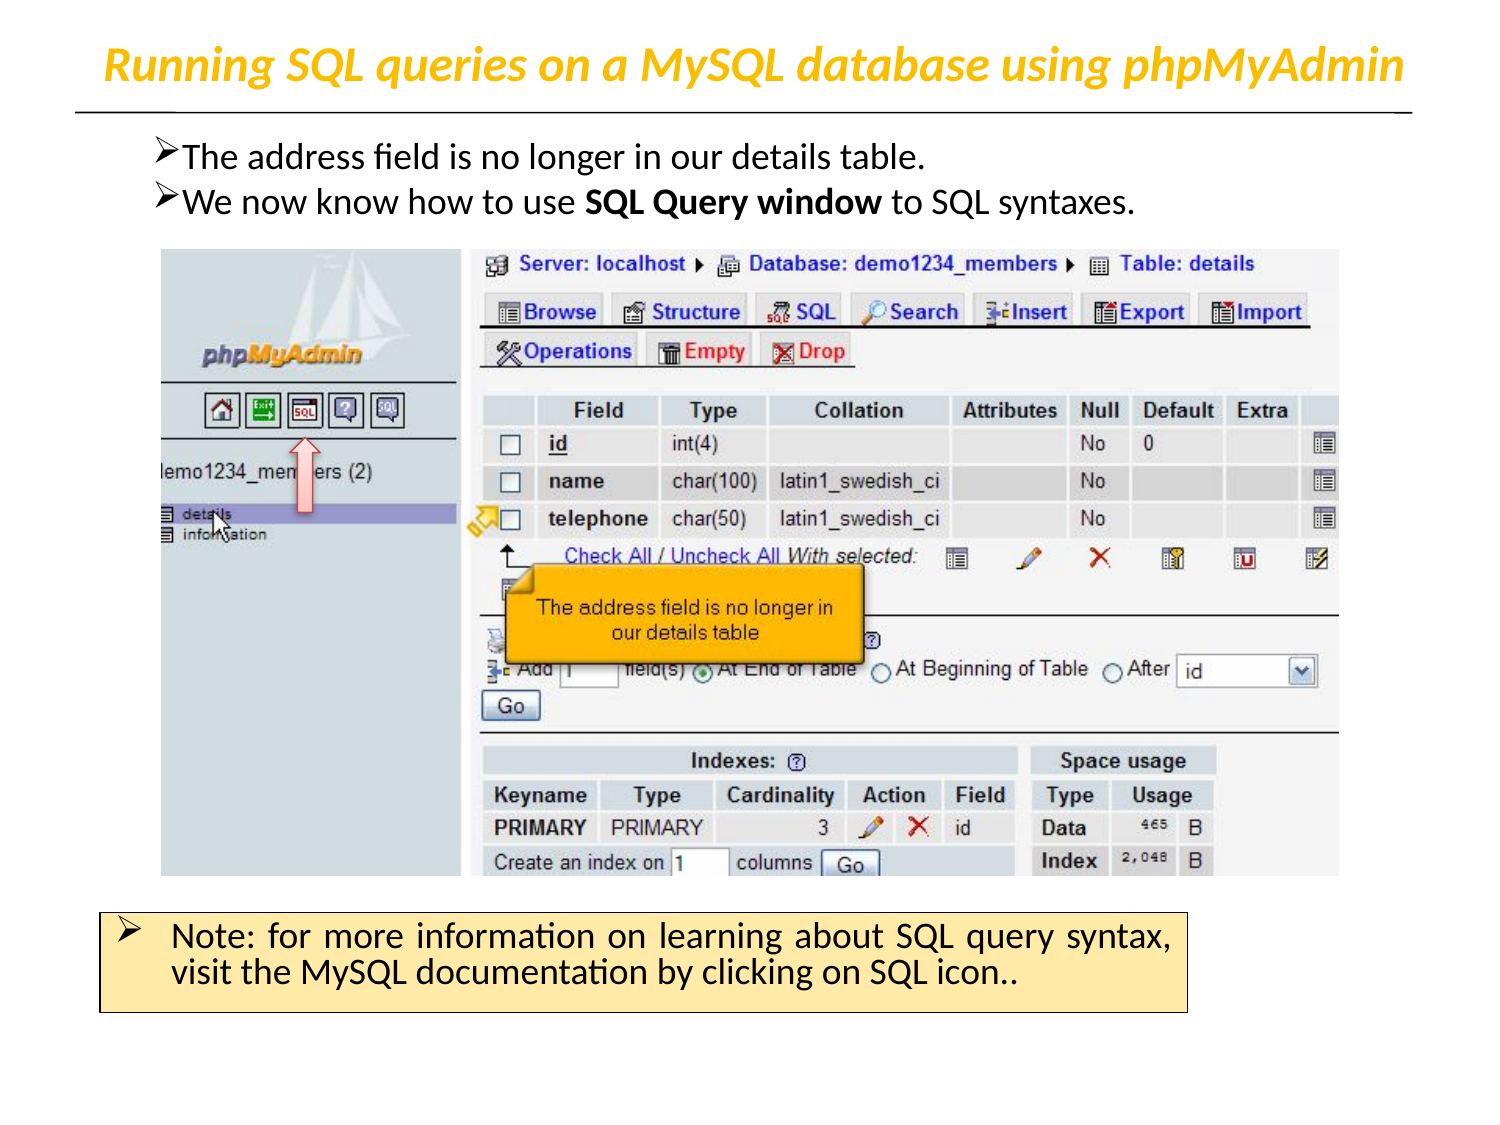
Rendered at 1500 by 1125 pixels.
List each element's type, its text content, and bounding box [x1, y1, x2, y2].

text_box Note: for more information on learning about SQL query syntax, visit the MySQL documentation by clicking on SQL icon.. [99, 912, 1188, 1013]
text_box The address field is no longer in our details table. We now know how to use SQL Query window to SQL syntaxes. [137, 124, 1313, 455]
picture [161, 248, 1339, 876]
text_box Running SQL queries on a MySQL database using phpMyAdmin [88, 24, 1421, 99]
